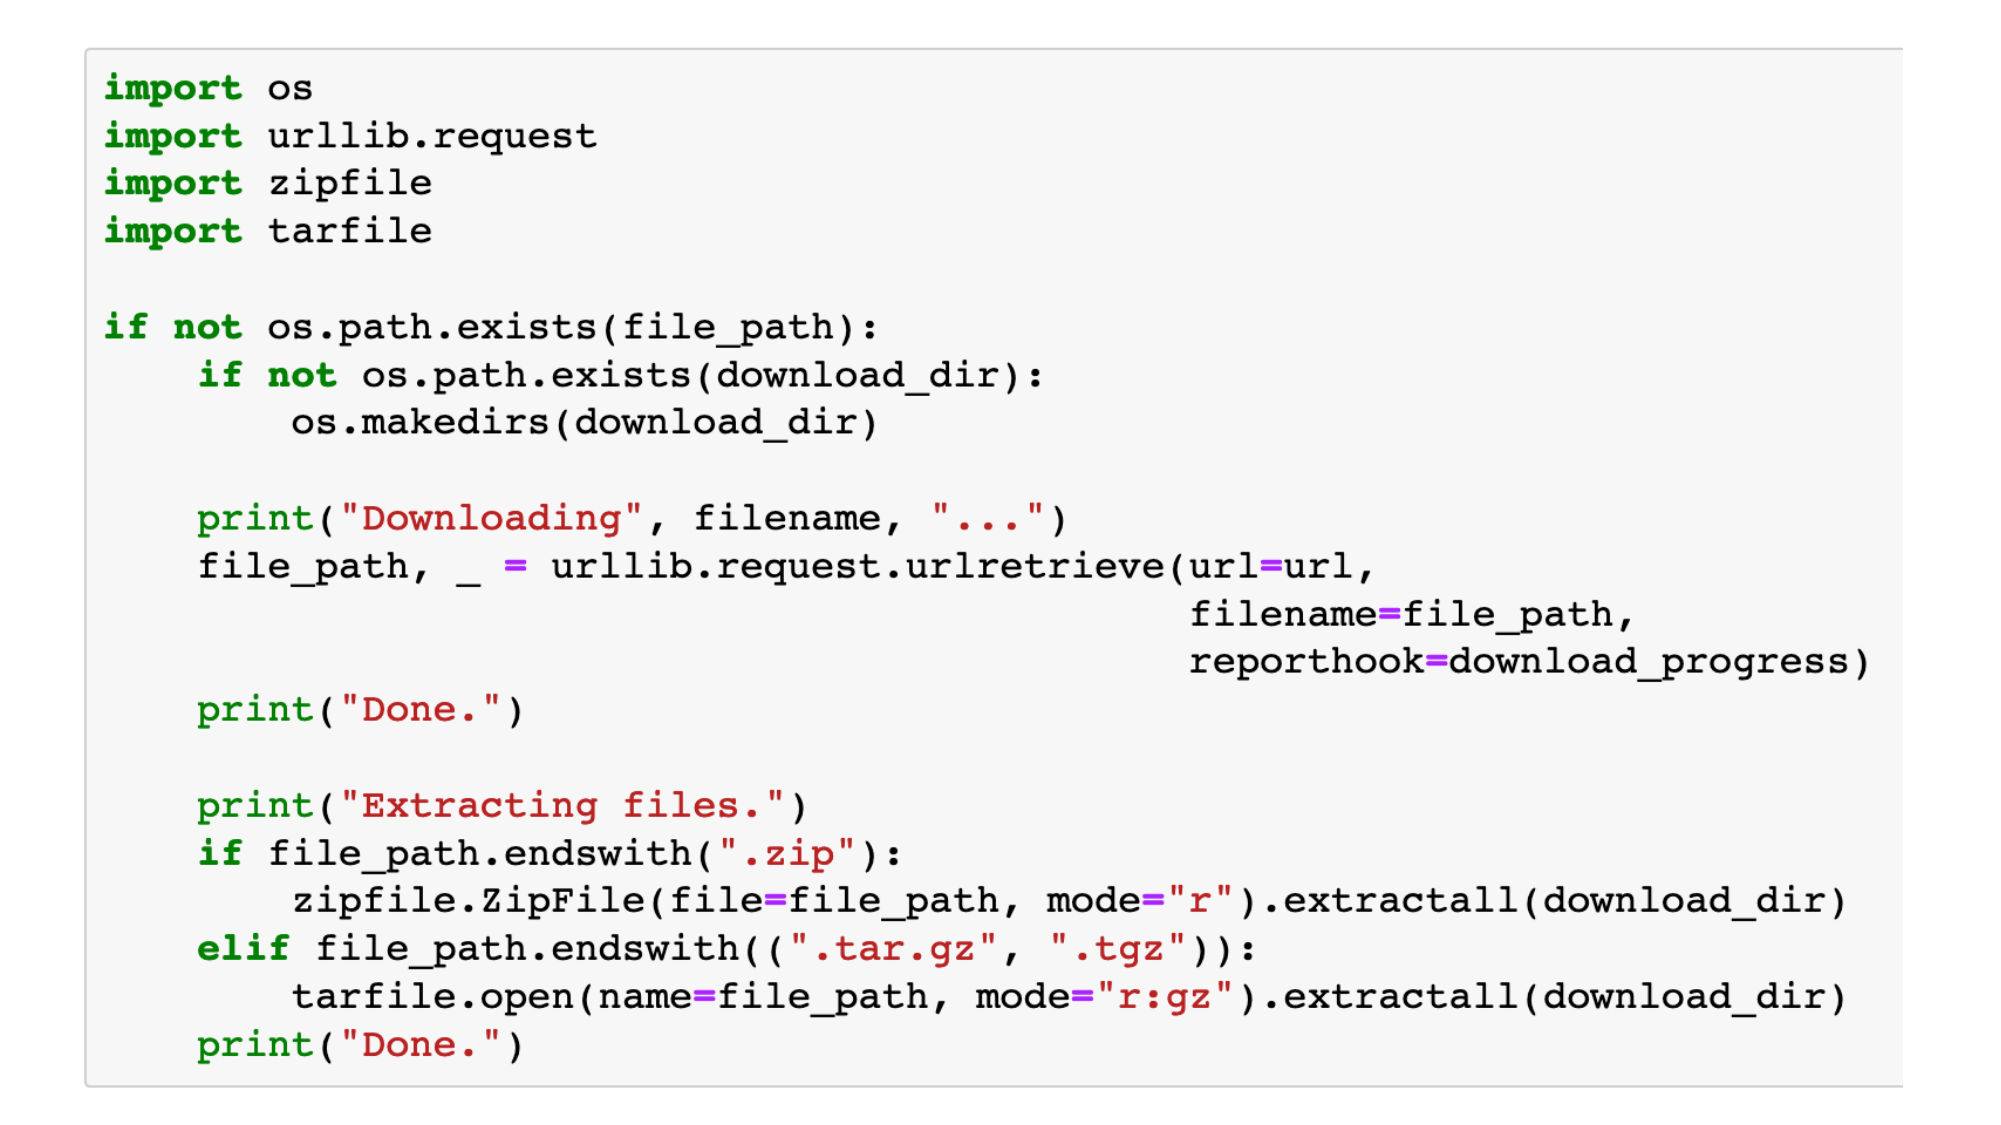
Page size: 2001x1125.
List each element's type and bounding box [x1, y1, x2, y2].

picture [68, 29, 1903, 1110]
